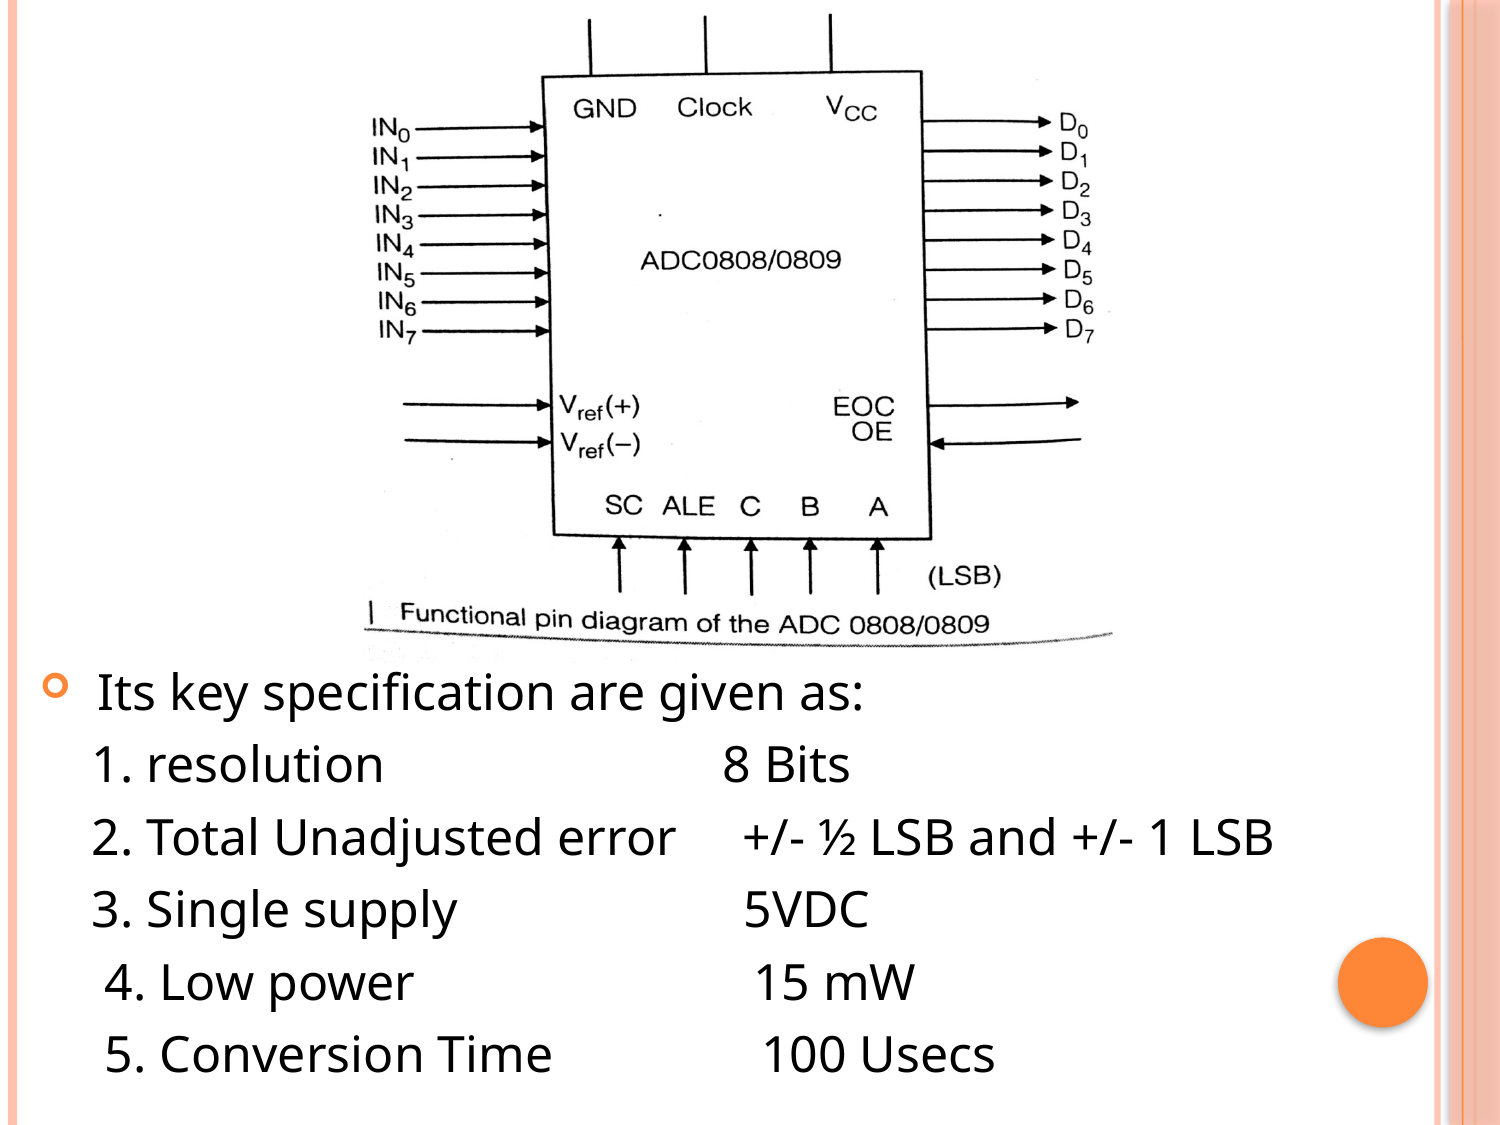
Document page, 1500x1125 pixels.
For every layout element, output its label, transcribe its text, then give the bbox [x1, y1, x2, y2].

picture [361, 0, 1113, 663]
list Its key specification are given as: 1. resolution 8 Bits 2. Total Unadjusted error +/- ½ LSB and +/- 1 LSB 3. Single supply 5VDC 4. Low power 15 mW 5. Conversion Time 100 Usecs [24, 0, 1438, 1125]
